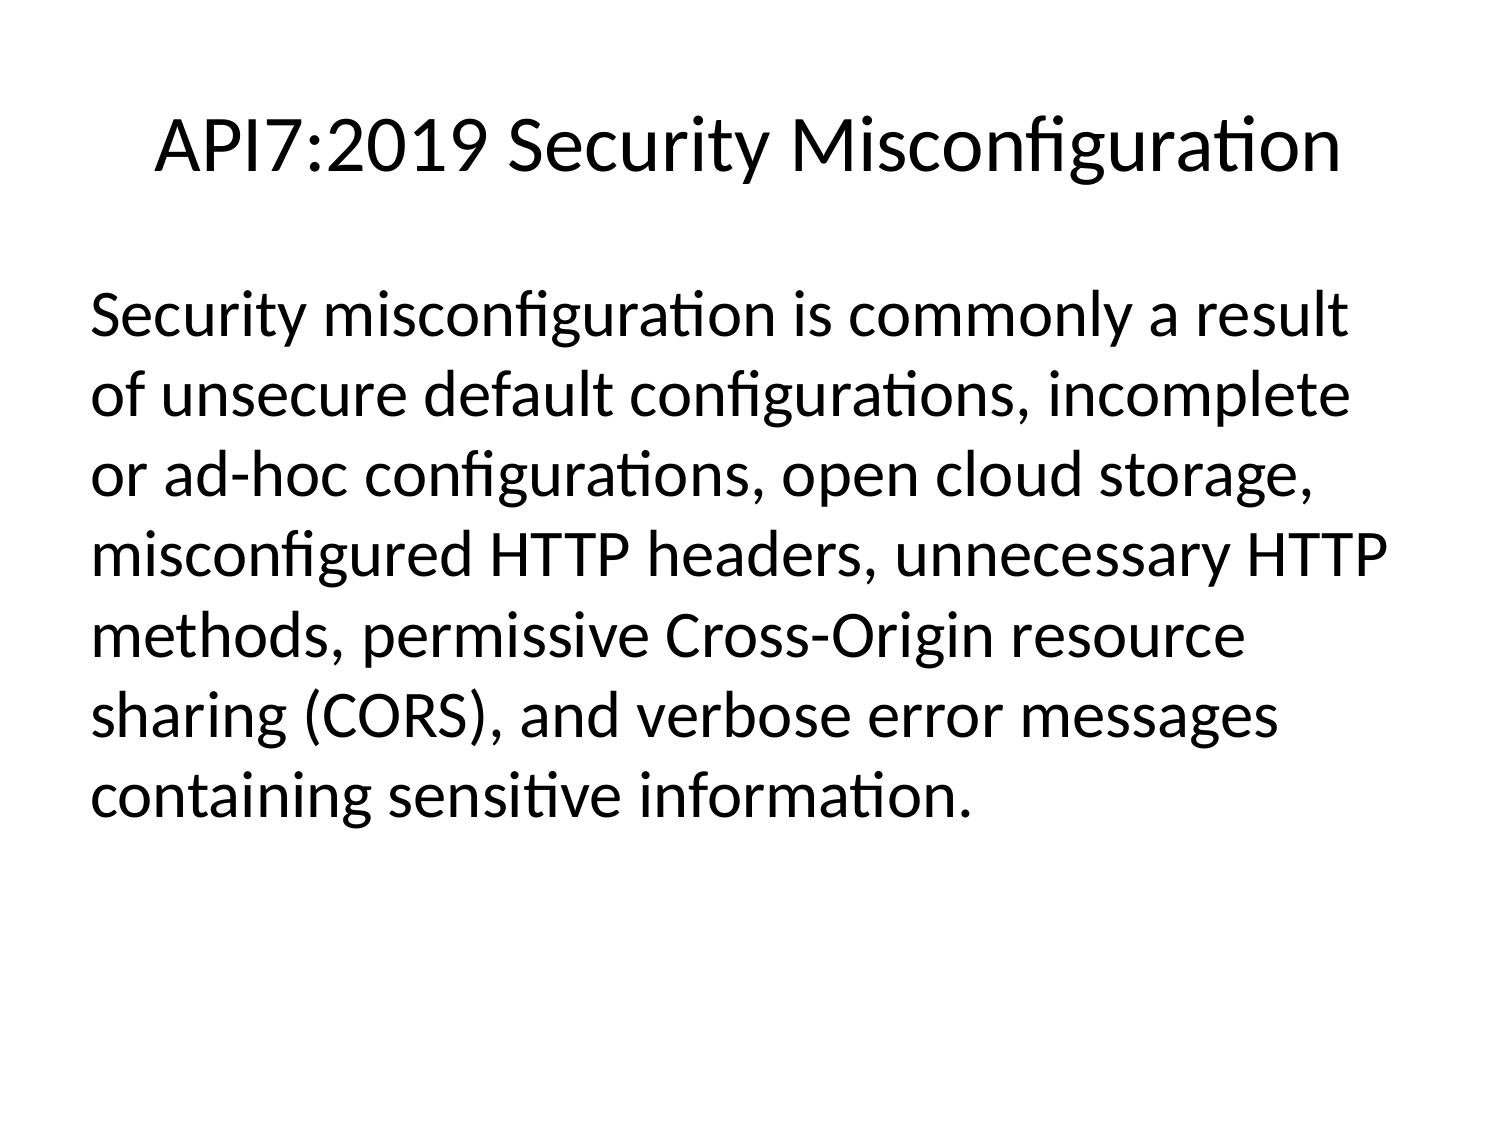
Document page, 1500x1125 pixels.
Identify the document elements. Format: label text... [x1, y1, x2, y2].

title API7:2019 Security Misconfiguration [75, 45, 1425, 233]
list Security misconfiguration is commonly a result of unsecure default configurations, incomplete or ad-hoc configurations, open cloud storage, misconfigured HTTP headers, unnecessary HTTP methods, permissive Cross-Origin resource sharing (CORS), and verbose error messages containing sensitive information. [75, 262, 1425, 1005]
